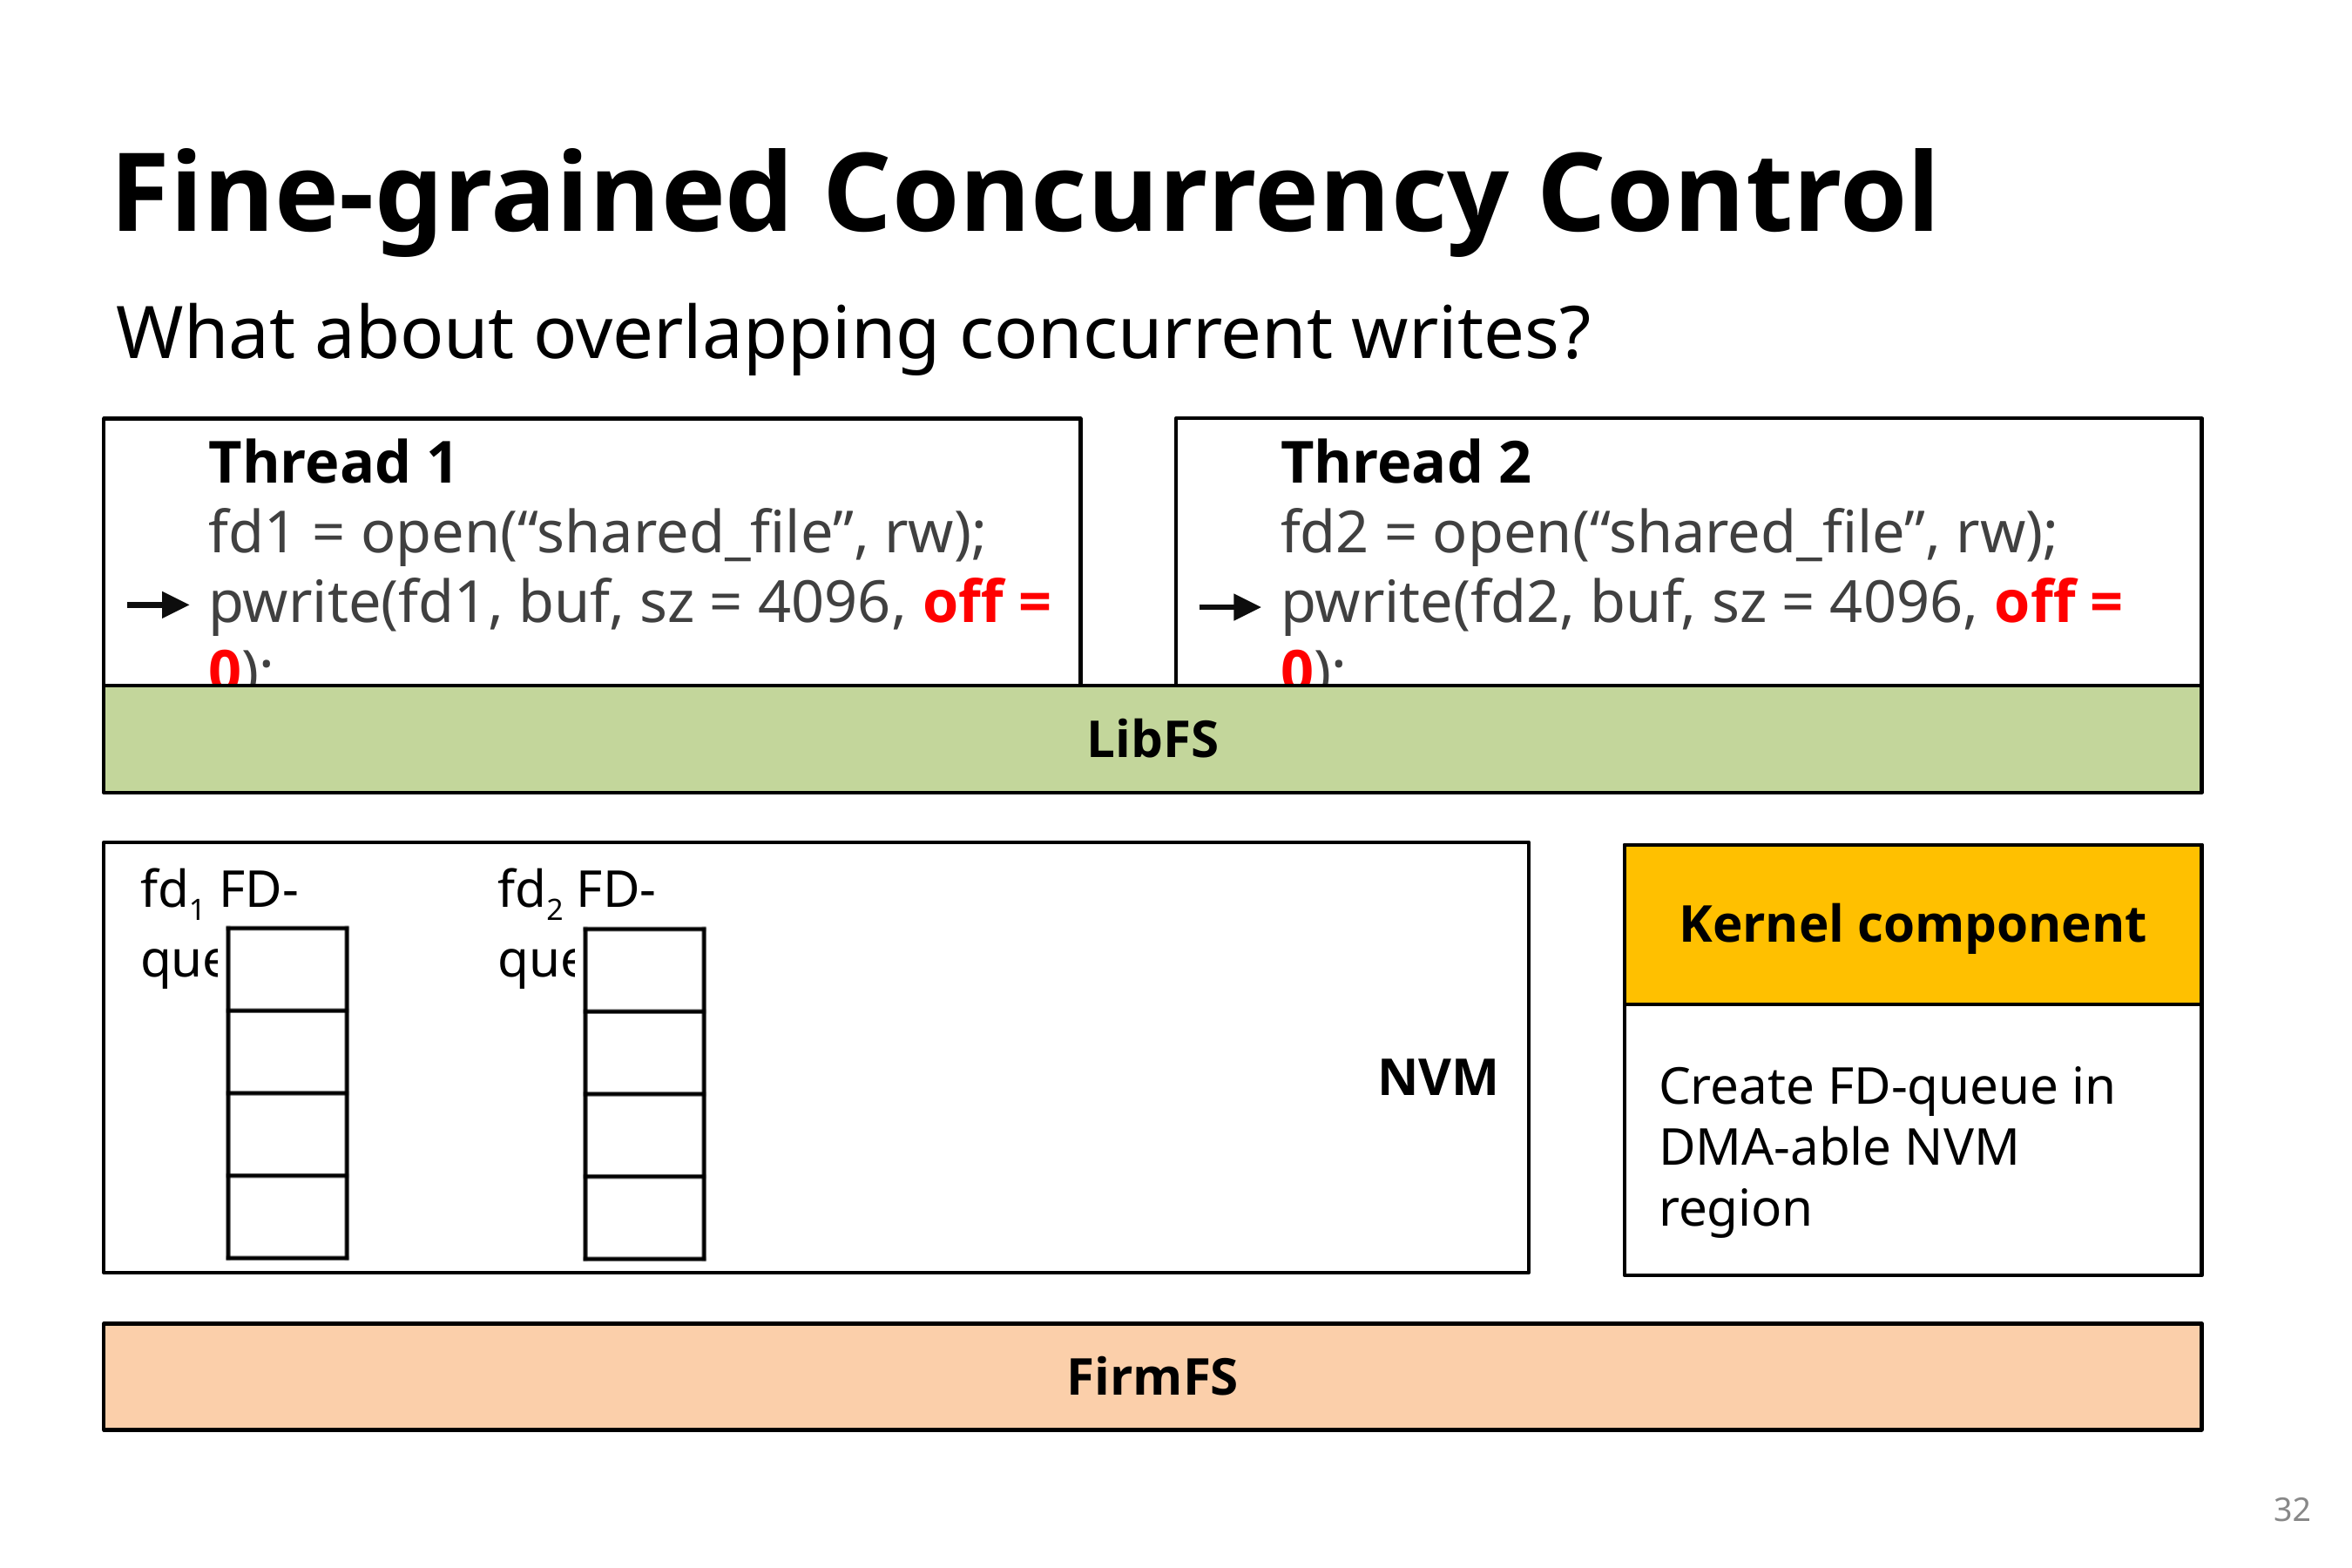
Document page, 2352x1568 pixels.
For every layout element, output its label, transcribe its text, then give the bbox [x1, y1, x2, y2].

text_box LibFS [104, 686, 2202, 793]
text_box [1624, 844, 2202, 1276]
text_box What about overlapping concurrent writes? [104, 280, 2202, 380]
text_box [104, 841, 1530, 1274]
text_box Fine-grained Concurrency Control [104, 63, 2167, 229]
text_box Thread 1 fd1 = open(“shared_file”, rw); pwrite(fd1, buf, sz = 4096, off = 0); [104, 418, 1081, 686]
text_box FirmFS [104, 1323, 2202, 1430]
text_box Thread 2 fd2 = open(“shared_file”, rw); pwrite(fd2, buf, sz = 4096, off = 0); [1176, 418, 2202, 686]
slide_number 32 [2263, 1484, 2319, 1539]
